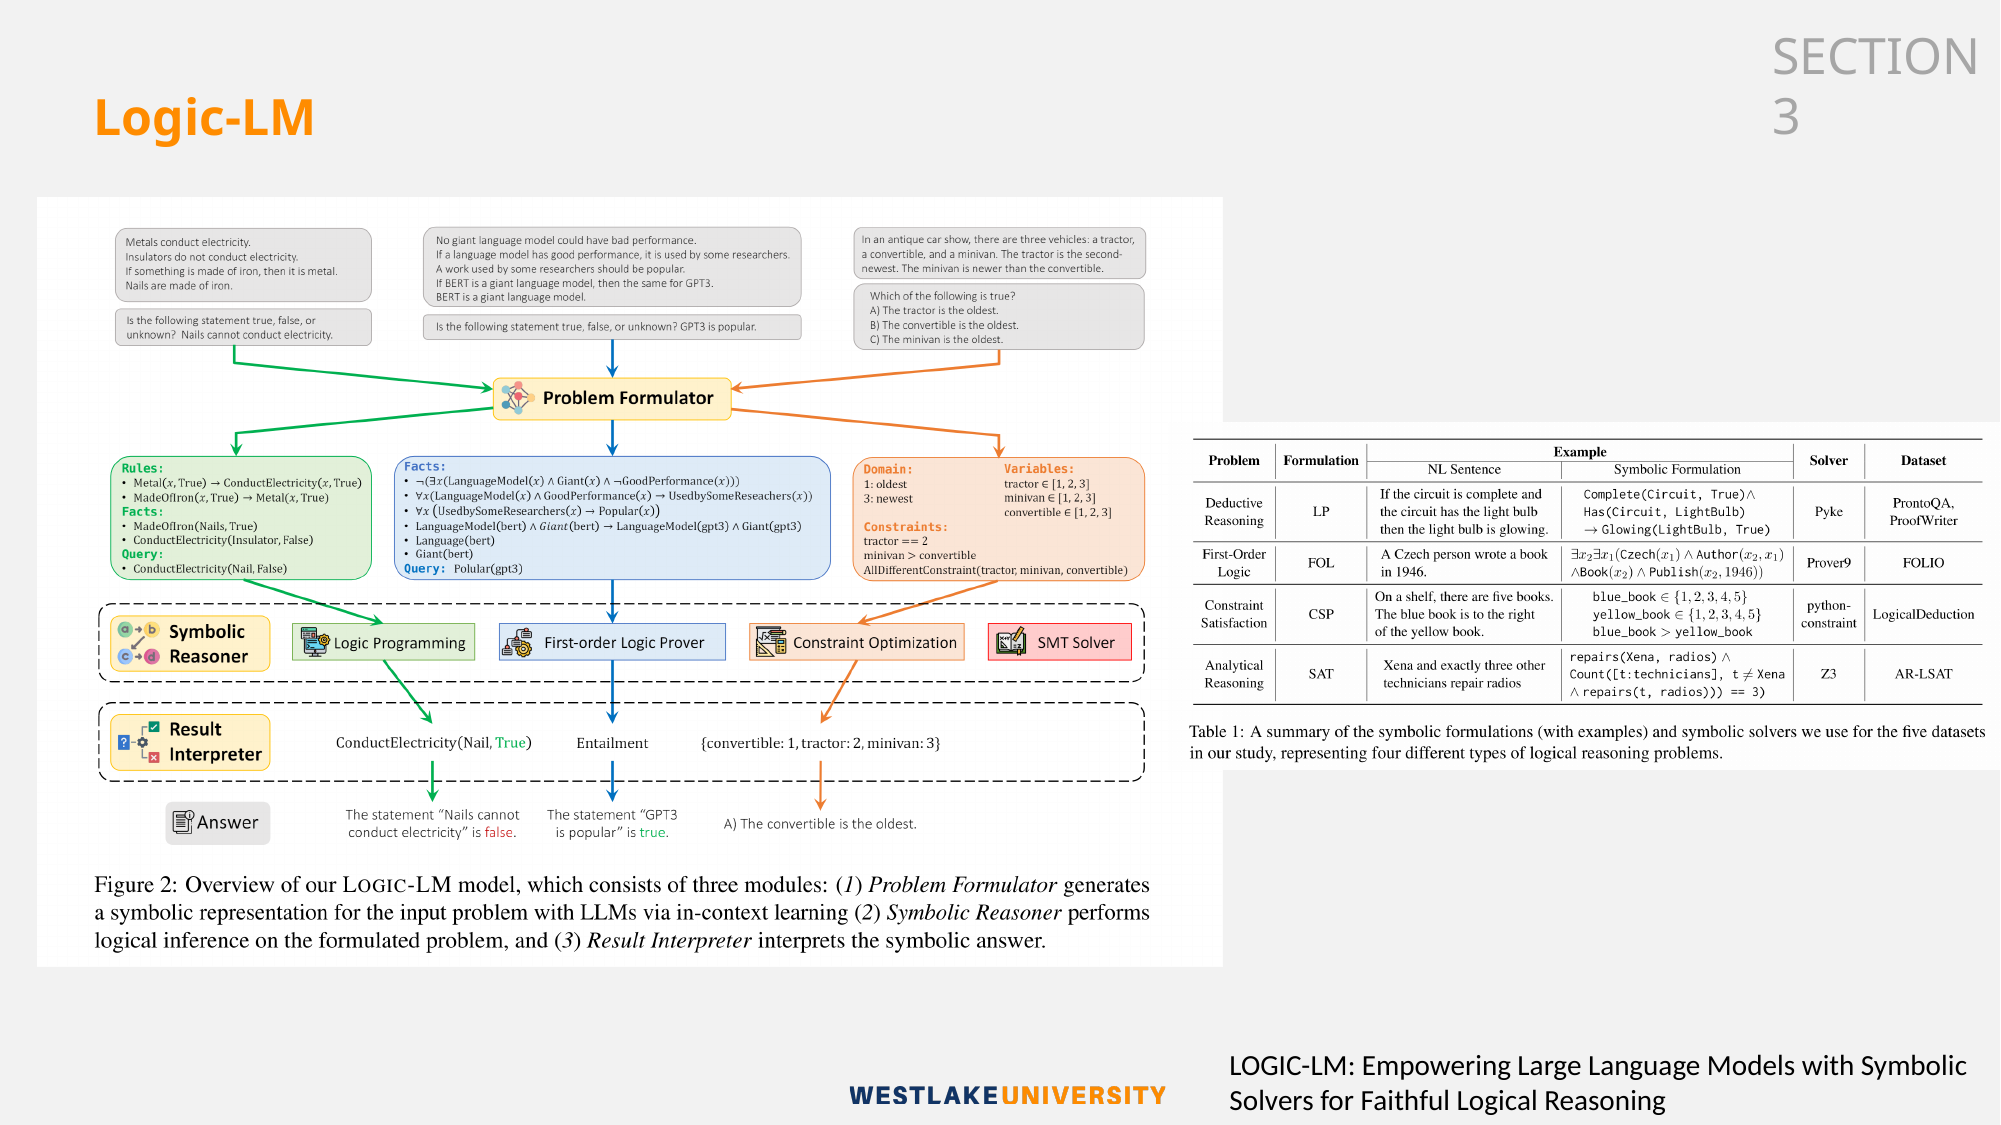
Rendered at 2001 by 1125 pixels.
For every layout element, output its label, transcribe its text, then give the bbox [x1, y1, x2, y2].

text_box LOGIC-LM: Empowering Large Language Models with Symbolic Solvers for Faithful Logical Reasoning [1214, 1039, 2000, 1124]
text_box Logic-LM [78, 78, 730, 153]
text_box SECTION 3 [1757, 17, 2000, 152]
picture [37, 197, 2000, 967]
